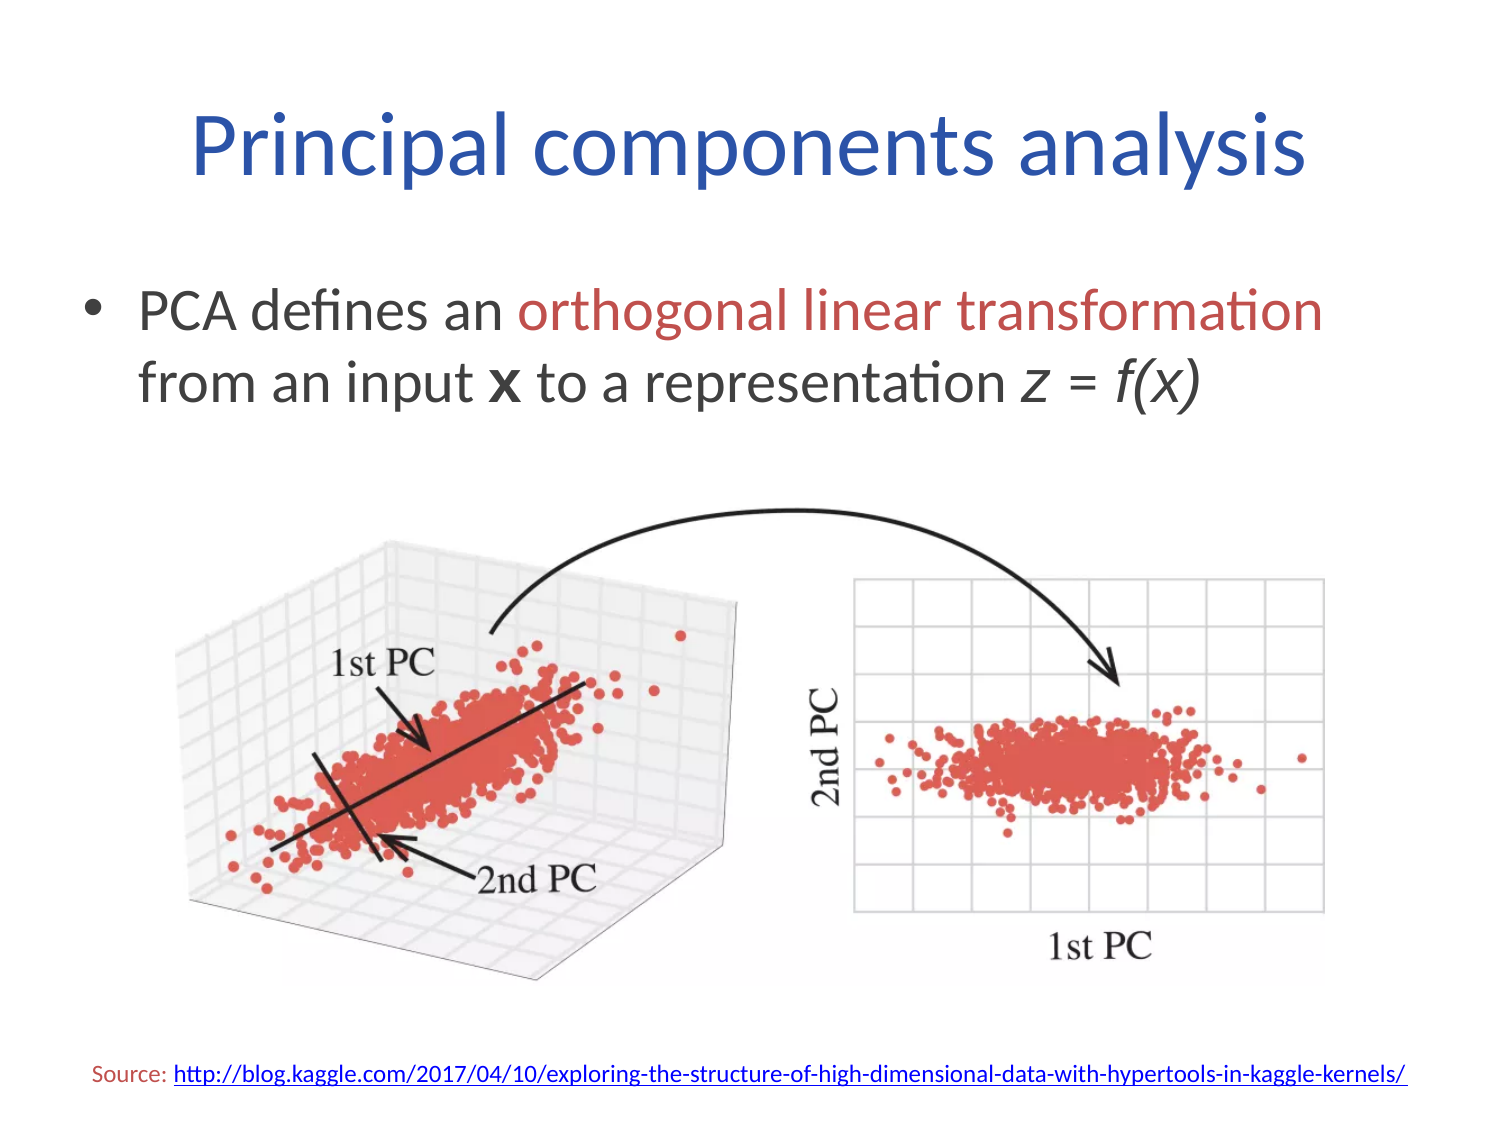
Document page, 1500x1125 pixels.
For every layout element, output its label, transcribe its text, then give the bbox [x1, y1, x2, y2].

text_box PCA defines an orthogonal linear transformation from an input x to a representation z = f(x) [74, 262, 1425, 1125]
picture [175, 476, 1325, 987]
title Principal components analysis [74, 14, 1426, 263]
text_box Source: http://blog.kaggle.com/2017/04/10/exploring-the-structure-of-high-dimensional-data-with-hypertools-in-kaggle-kernels/ [84, 1050, 1416, 1096]
